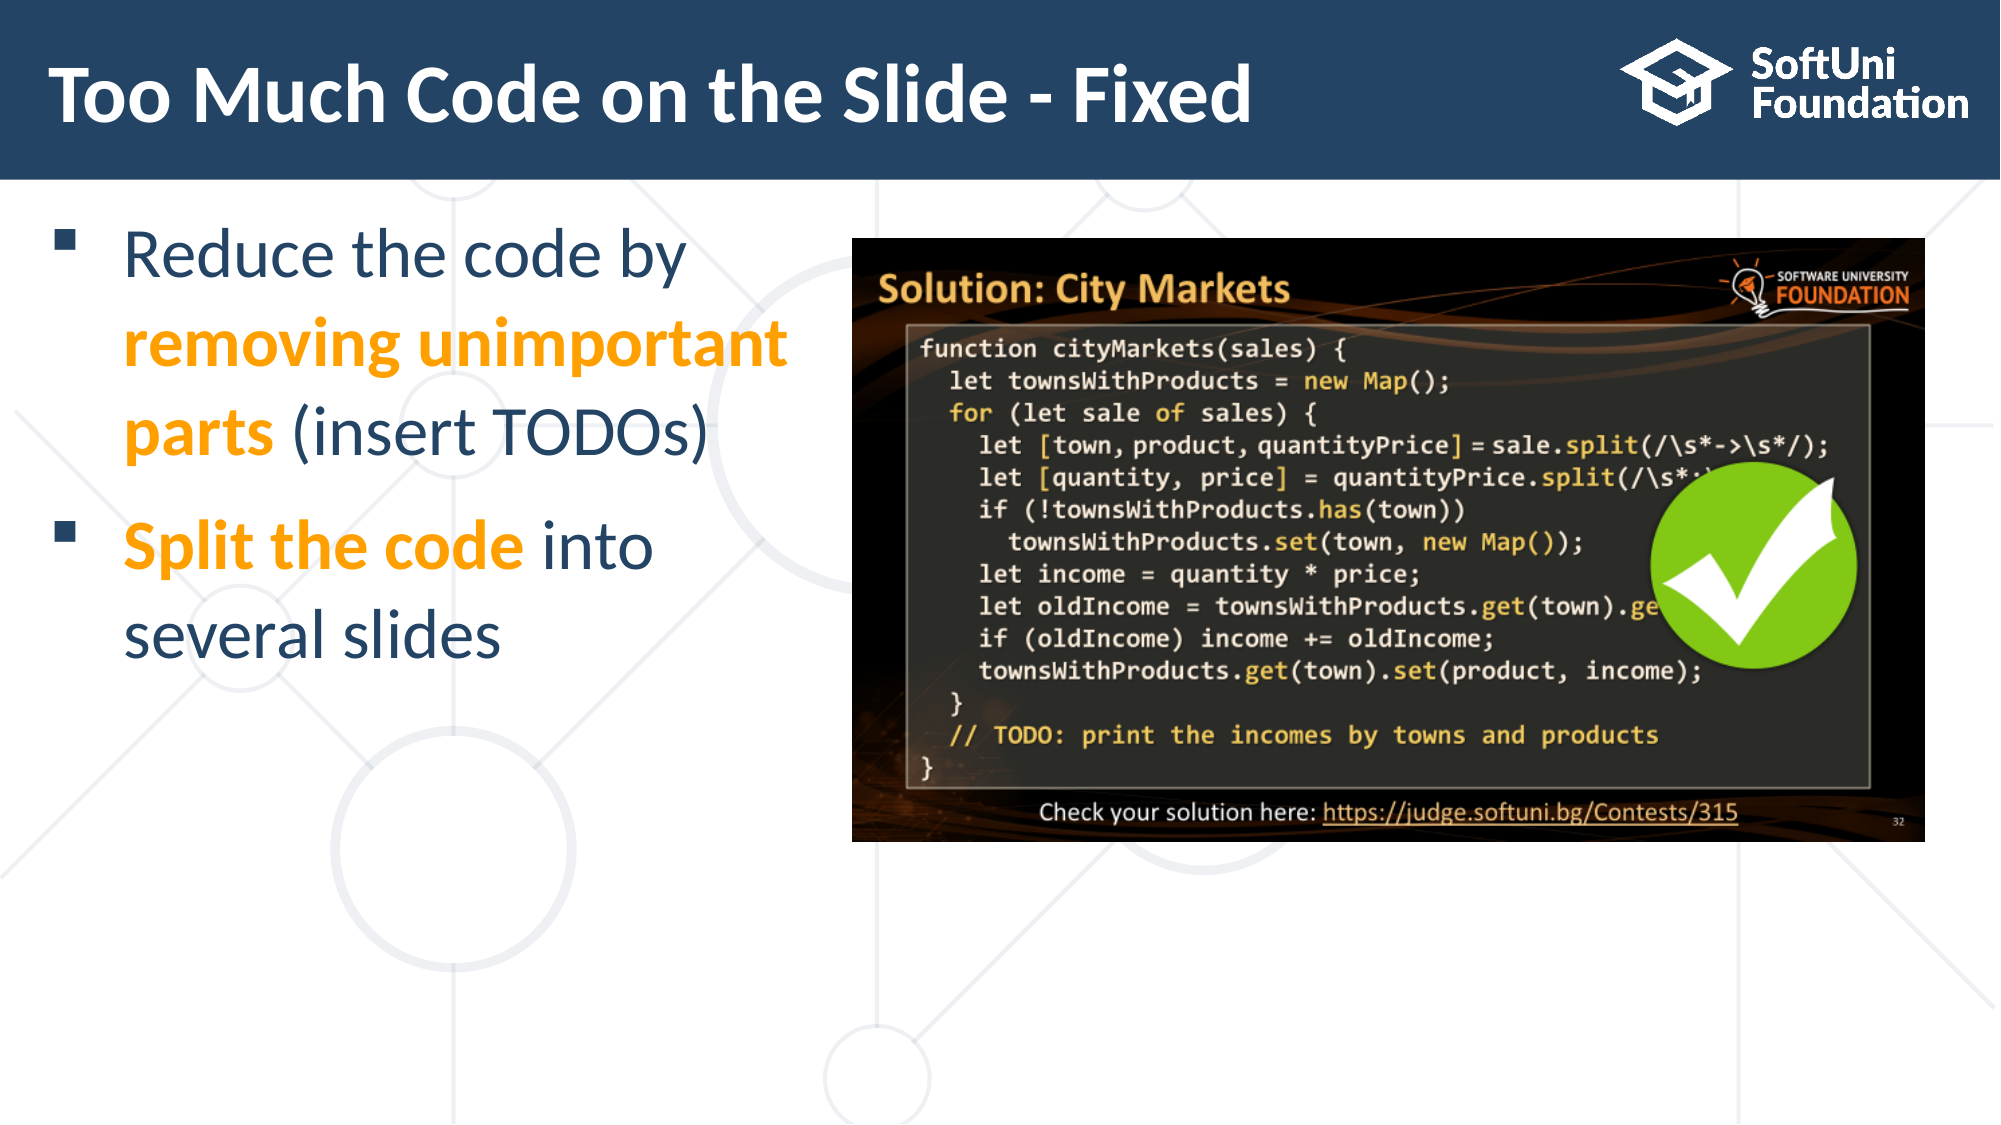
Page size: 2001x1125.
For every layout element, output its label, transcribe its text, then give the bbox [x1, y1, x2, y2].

picture [852, 238, 1925, 842]
title Too Much Code on the Slide - Fixed [31, 16, 1591, 162]
list Reduce the code by removing unimportant parts (insert TODOs) Split the code into several slides [31, 196, 853, 1050]
picture [1619, 38, 1968, 126]
